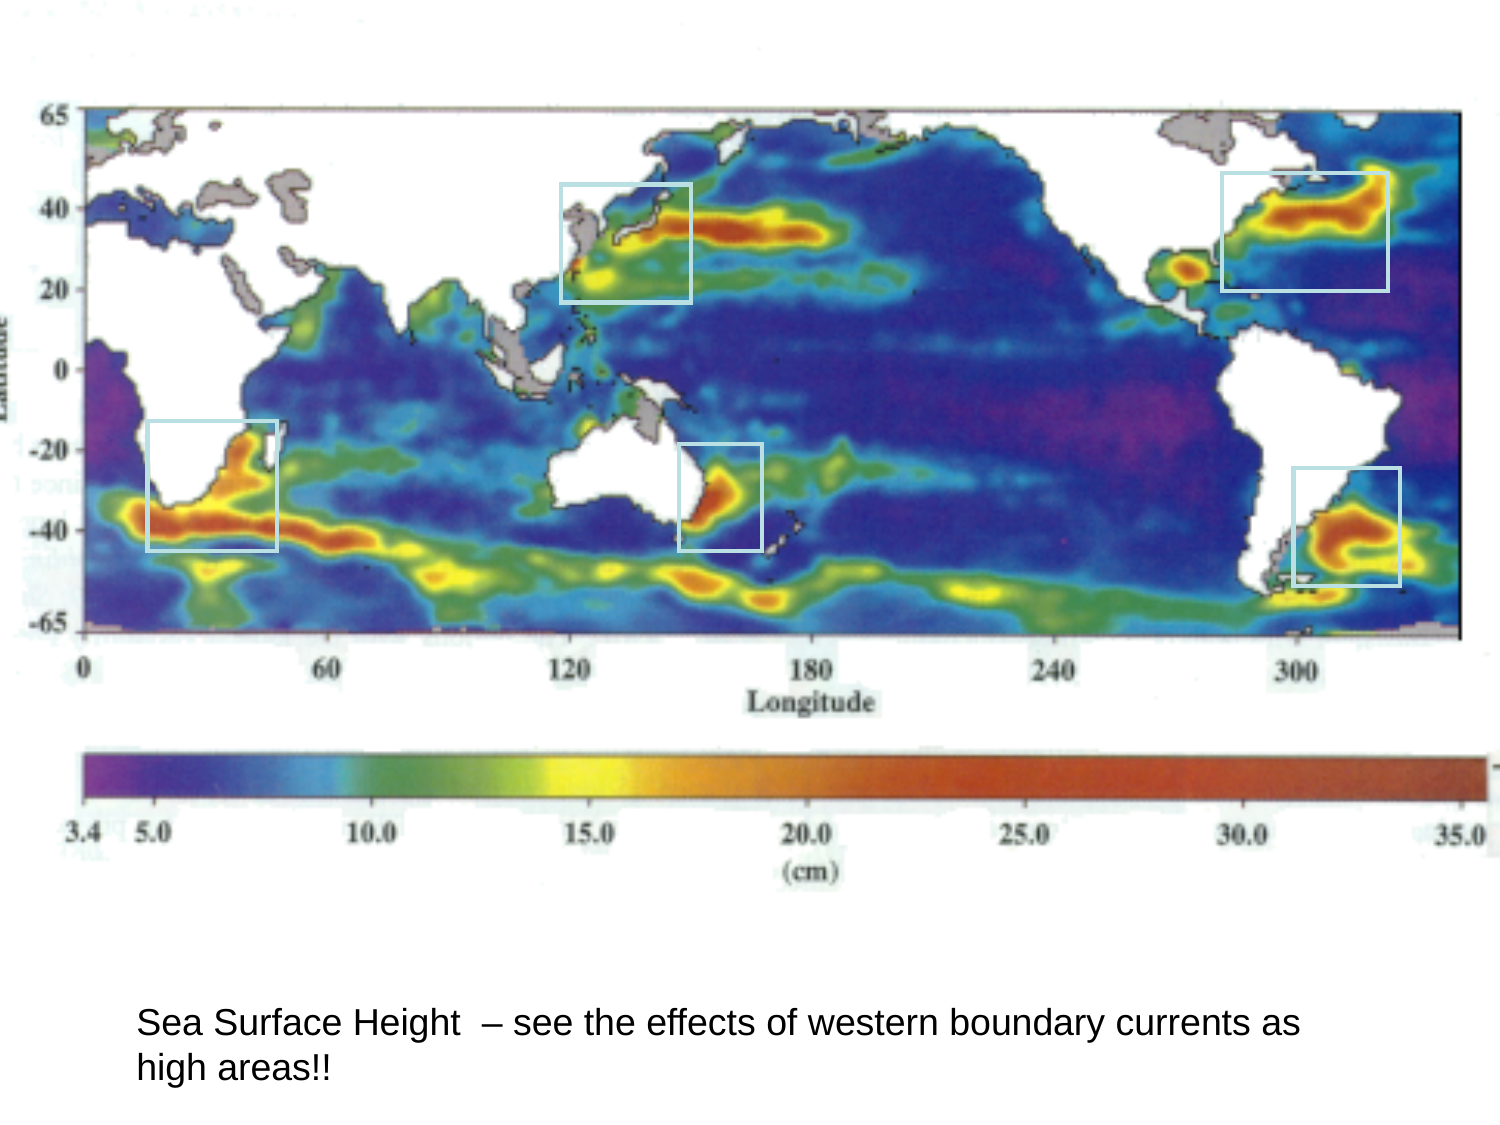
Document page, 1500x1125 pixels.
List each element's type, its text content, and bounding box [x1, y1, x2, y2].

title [0, 0, 1500, 900]
text_box Sea Surface Height – see the effects of western boundary currents as high areas!! [121, 990, 1317, 1096]
